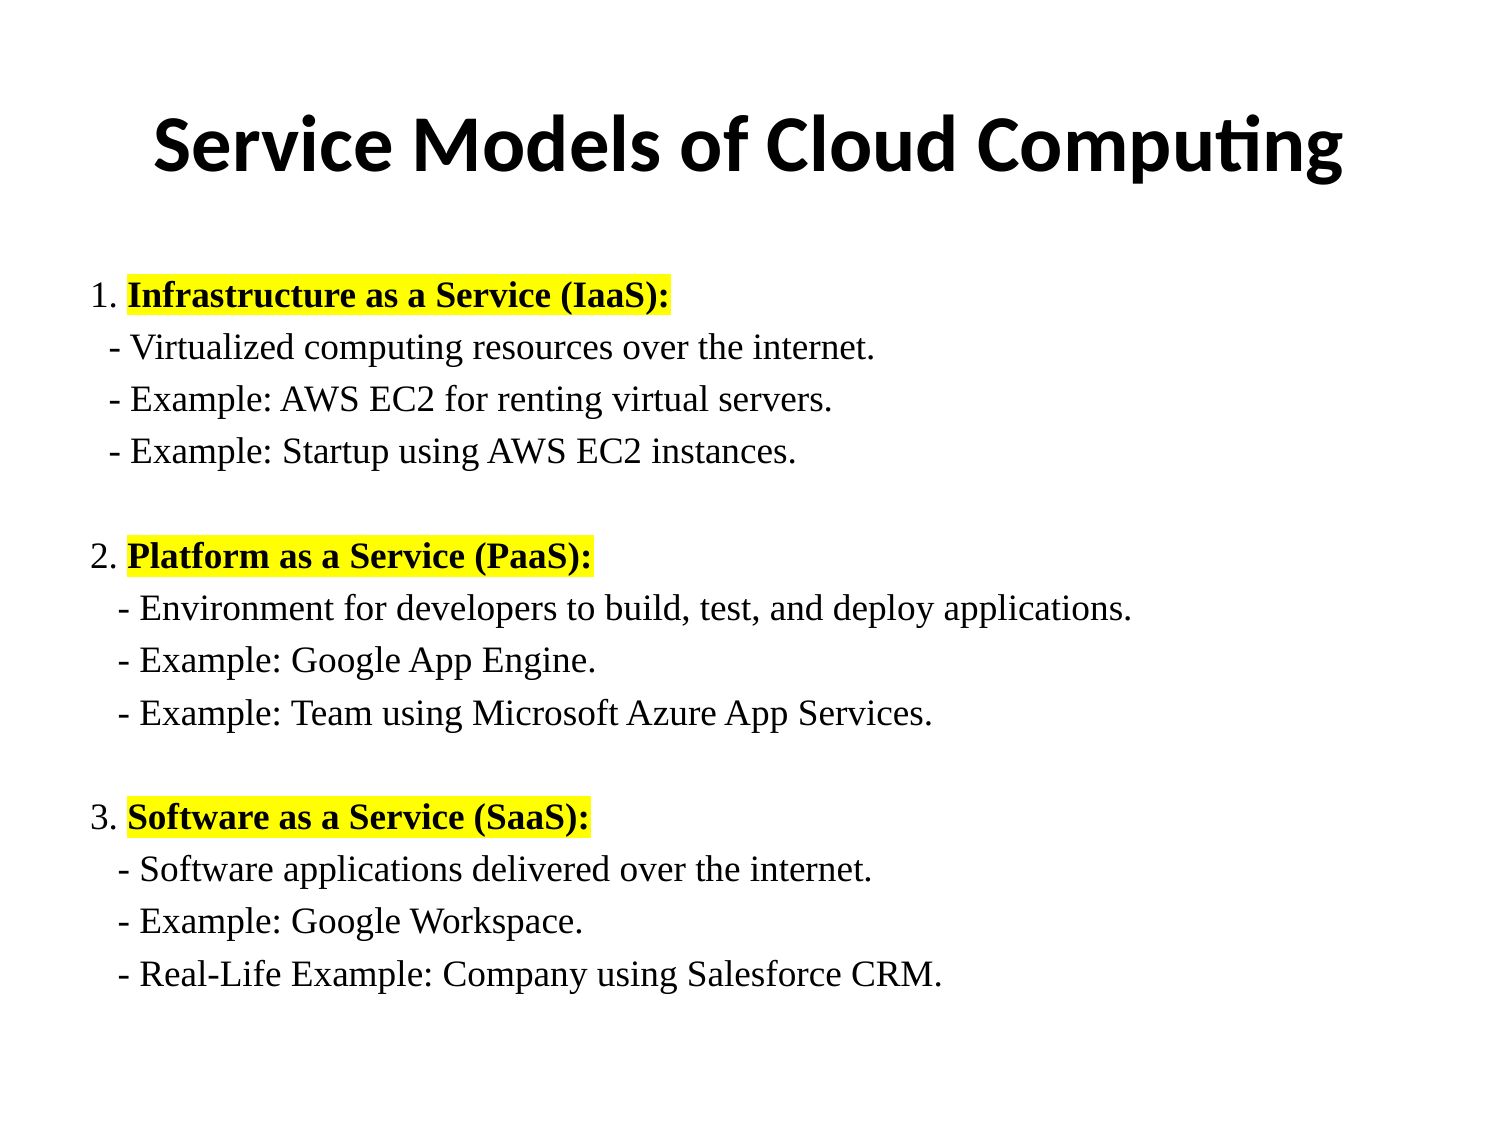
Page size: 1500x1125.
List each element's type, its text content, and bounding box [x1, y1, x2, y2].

list 1. Infrastructure as a Service (IaaS): - Virtualized computing resources over the internet. - Example: AWS EC2 for renting virtual servers. - Example: Startup using AWS EC2 instances. 2. Platform as a Service (PaaS): - Environment for developers to build, test, and deploy applications. - Example: Google App Engine. - Example: Team using Microsoft Azure App Services. 3. Software as a Service (SaaS): - Software applications delivered over the internet. - Example: Google Workspace. - Real-Life Example: Company using Salesforce CRM. [75, 262, 1425, 1005]
title Service Models of Cloud Computing [75, 45, 1425, 233]
